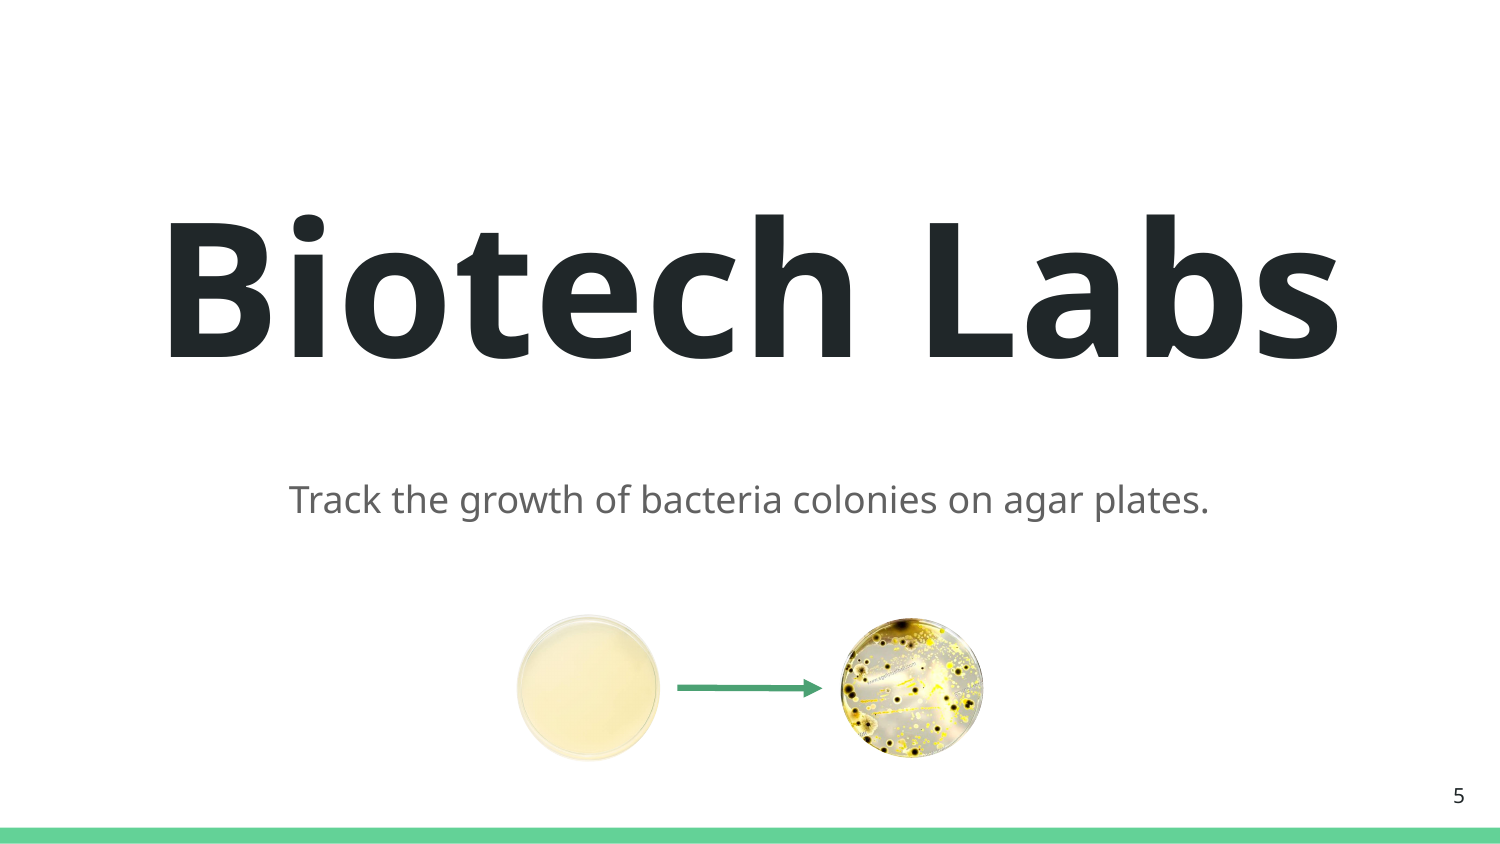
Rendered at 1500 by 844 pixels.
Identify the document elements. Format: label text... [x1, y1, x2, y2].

picture [839, 617, 984, 759]
list Track the growth of bacteria colonies on agar plates. [51, 453, 1449, 602]
picture [516, 613, 661, 763]
slide_number ‹#› [1389, 764, 1480, 830]
title Biotech Labs [51, 125, 1449, 440]
